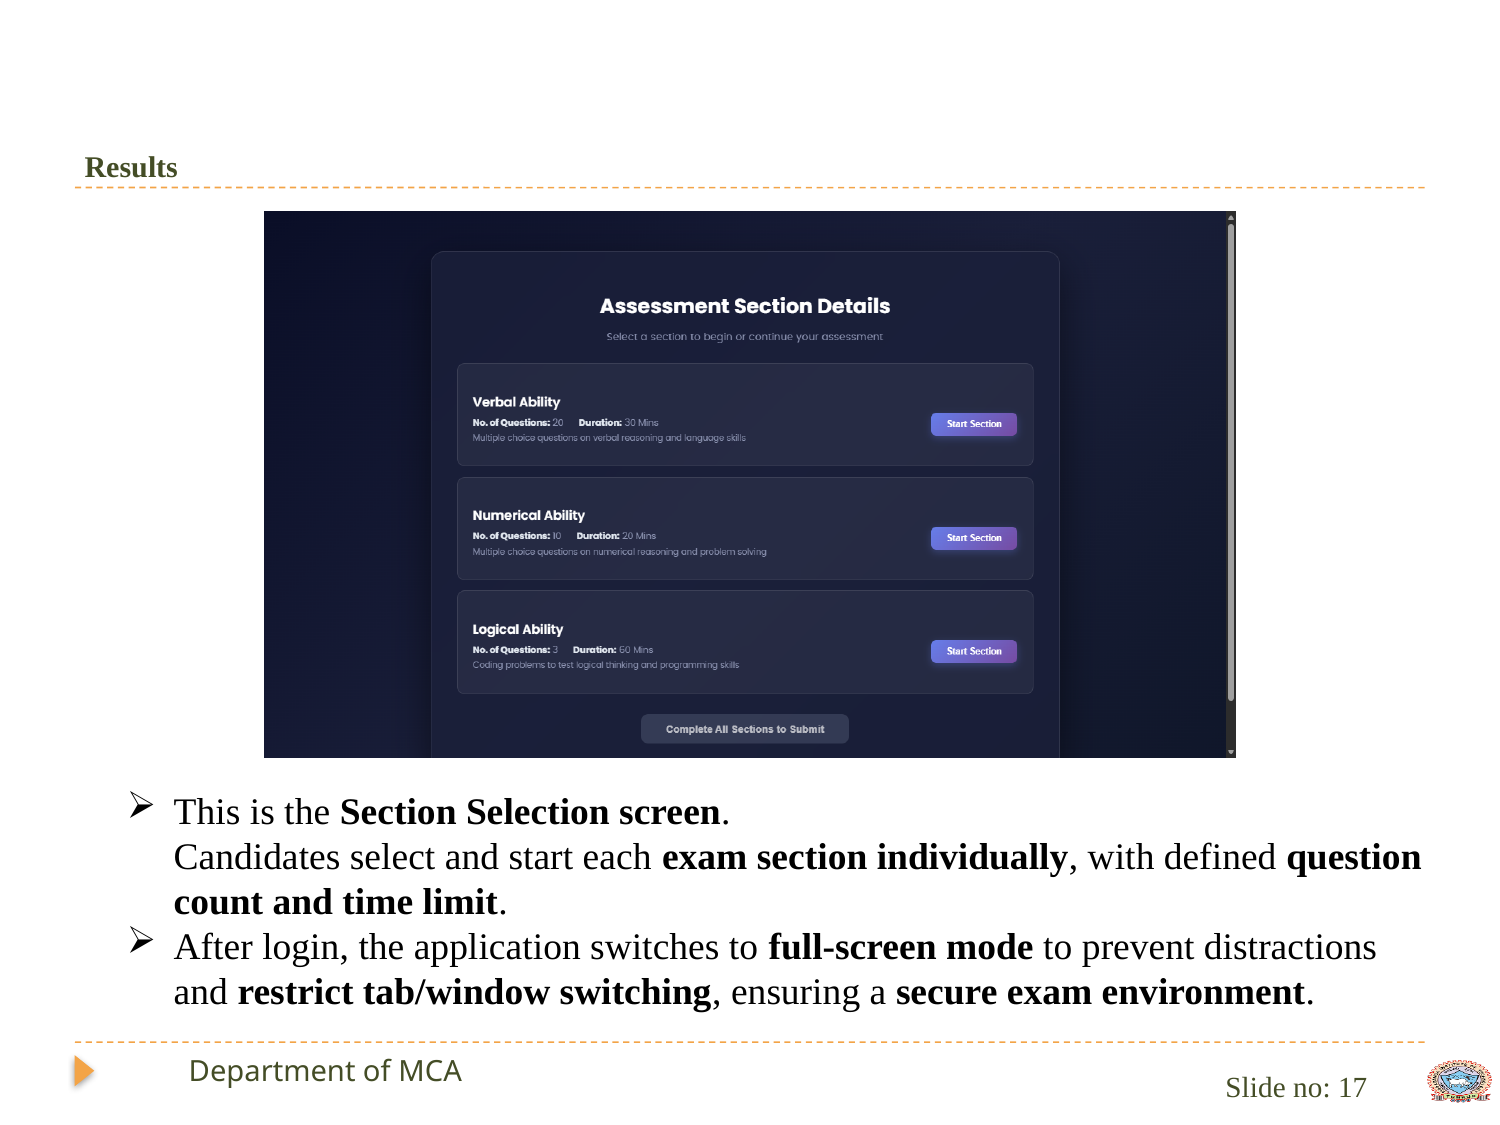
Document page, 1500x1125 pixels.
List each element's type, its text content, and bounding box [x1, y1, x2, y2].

picture [264, 211, 1236, 758]
slide_number Slide no: 17 [1210, 1060, 1500, 1121]
text_box This is the Section Selection screen. Candidates select and start each exam section individually, with defined question count and time limit. After login, the application switches to full-screen mode to prevent distractions and restrict tab/window switching, ensuring a secure exam environment. [112, 779, 1447, 1065]
title Results [69, 139, 1041, 191]
